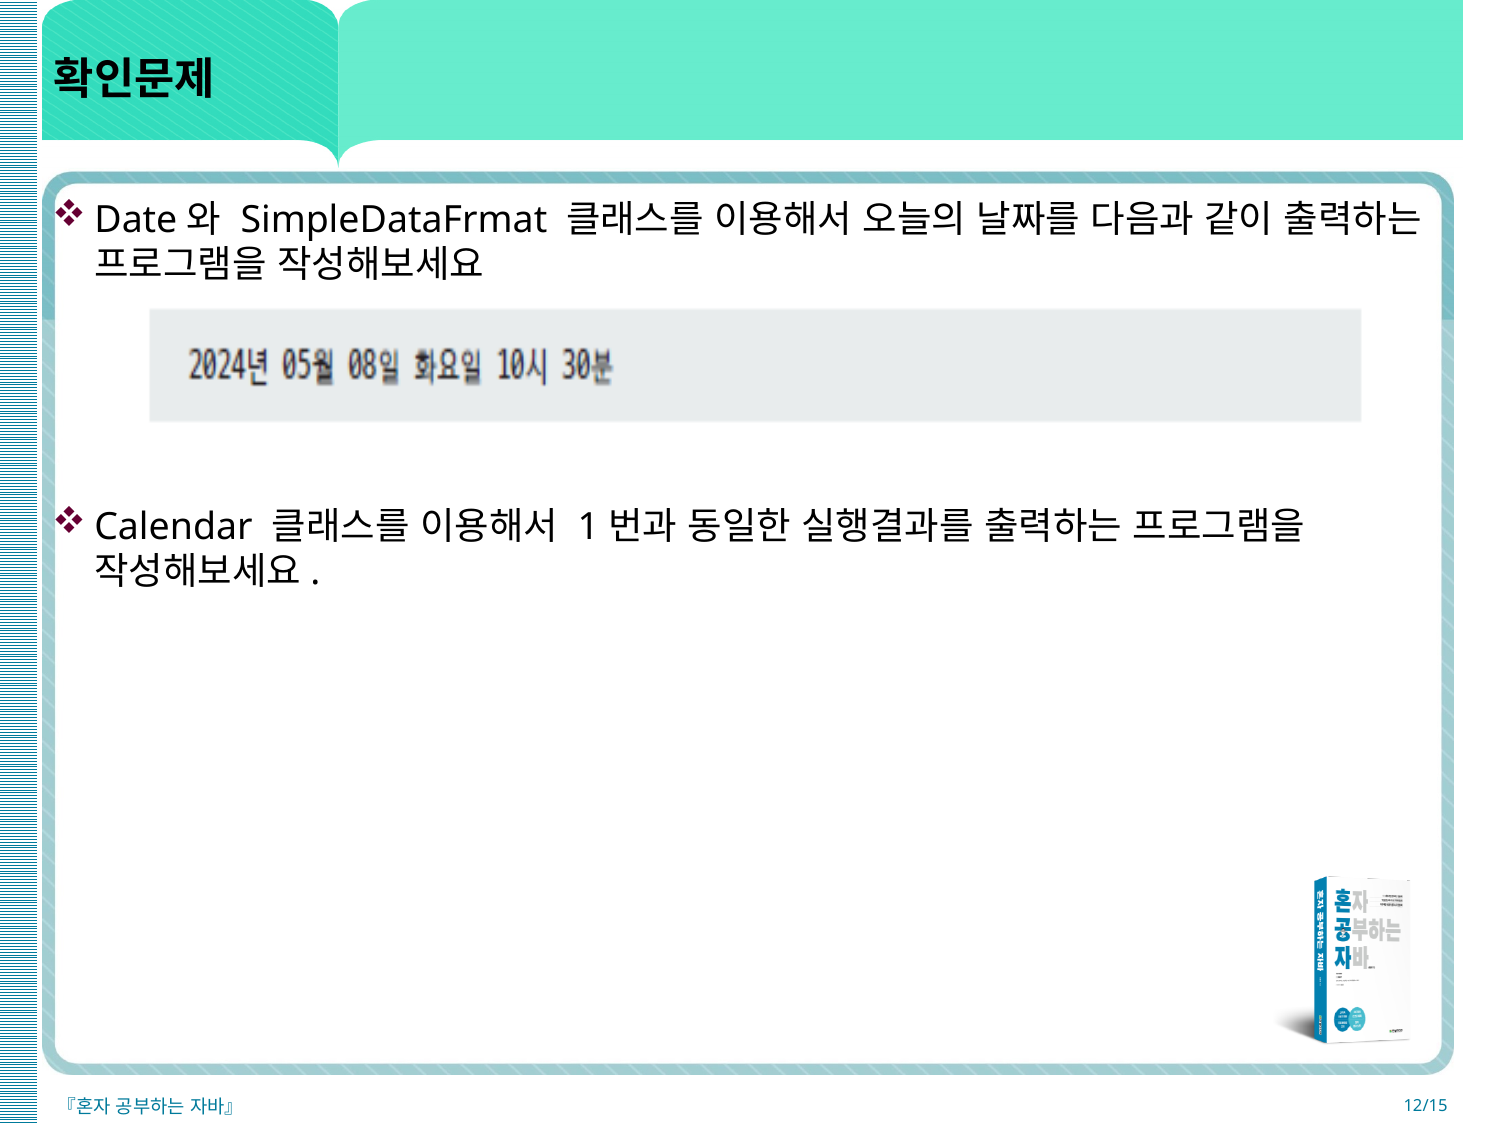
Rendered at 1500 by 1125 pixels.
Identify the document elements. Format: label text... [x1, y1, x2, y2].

picture [137, 297, 1376, 436]
picture [116, 1102, 131, 1107]
picture [42, 0, 1463, 187]
title 확인문제 [39, 42, 1280, 138]
picture [1243, 797, 1488, 1122]
picture [68, 1097, 75, 1110]
picture [225, 1102, 232, 1115]
list Date와 SimpleDataFrmat 클래스를 이용해서 오늘의 날짜를 다음과 같이 출력하는 프로그램을 작성해보세요 Calendar 클래스를 이용해서 1번과 동일한 실행결과를 출력하는 프로그램을 작성해보세요. [37, 187, 1463, 1091]
